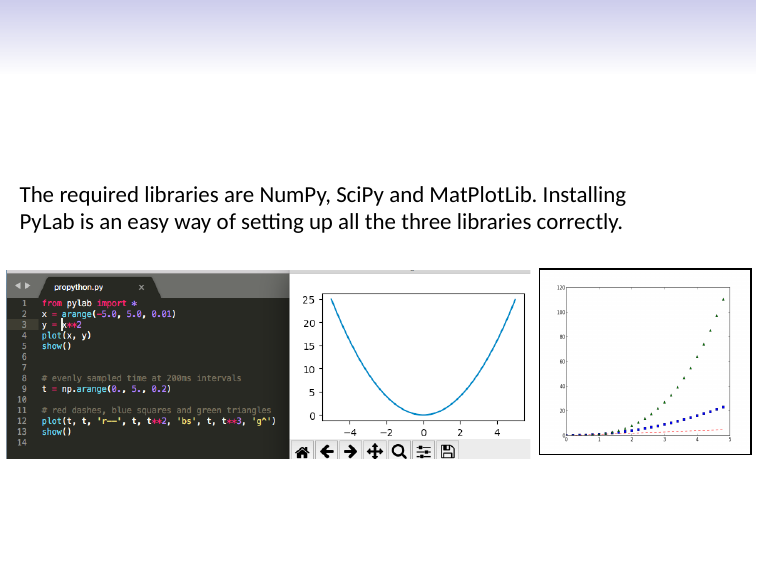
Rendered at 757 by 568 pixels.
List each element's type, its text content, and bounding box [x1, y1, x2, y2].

picture [0, 0, 756, 74]
picture [5, 269, 531, 460]
picture [540, 269, 751, 455]
list The required libraries are NumPy, SciPy and MatPlotLib. Installing PyLab is an easy way of setting up all the three libraries correctly. [19, 179, 685, 263]
